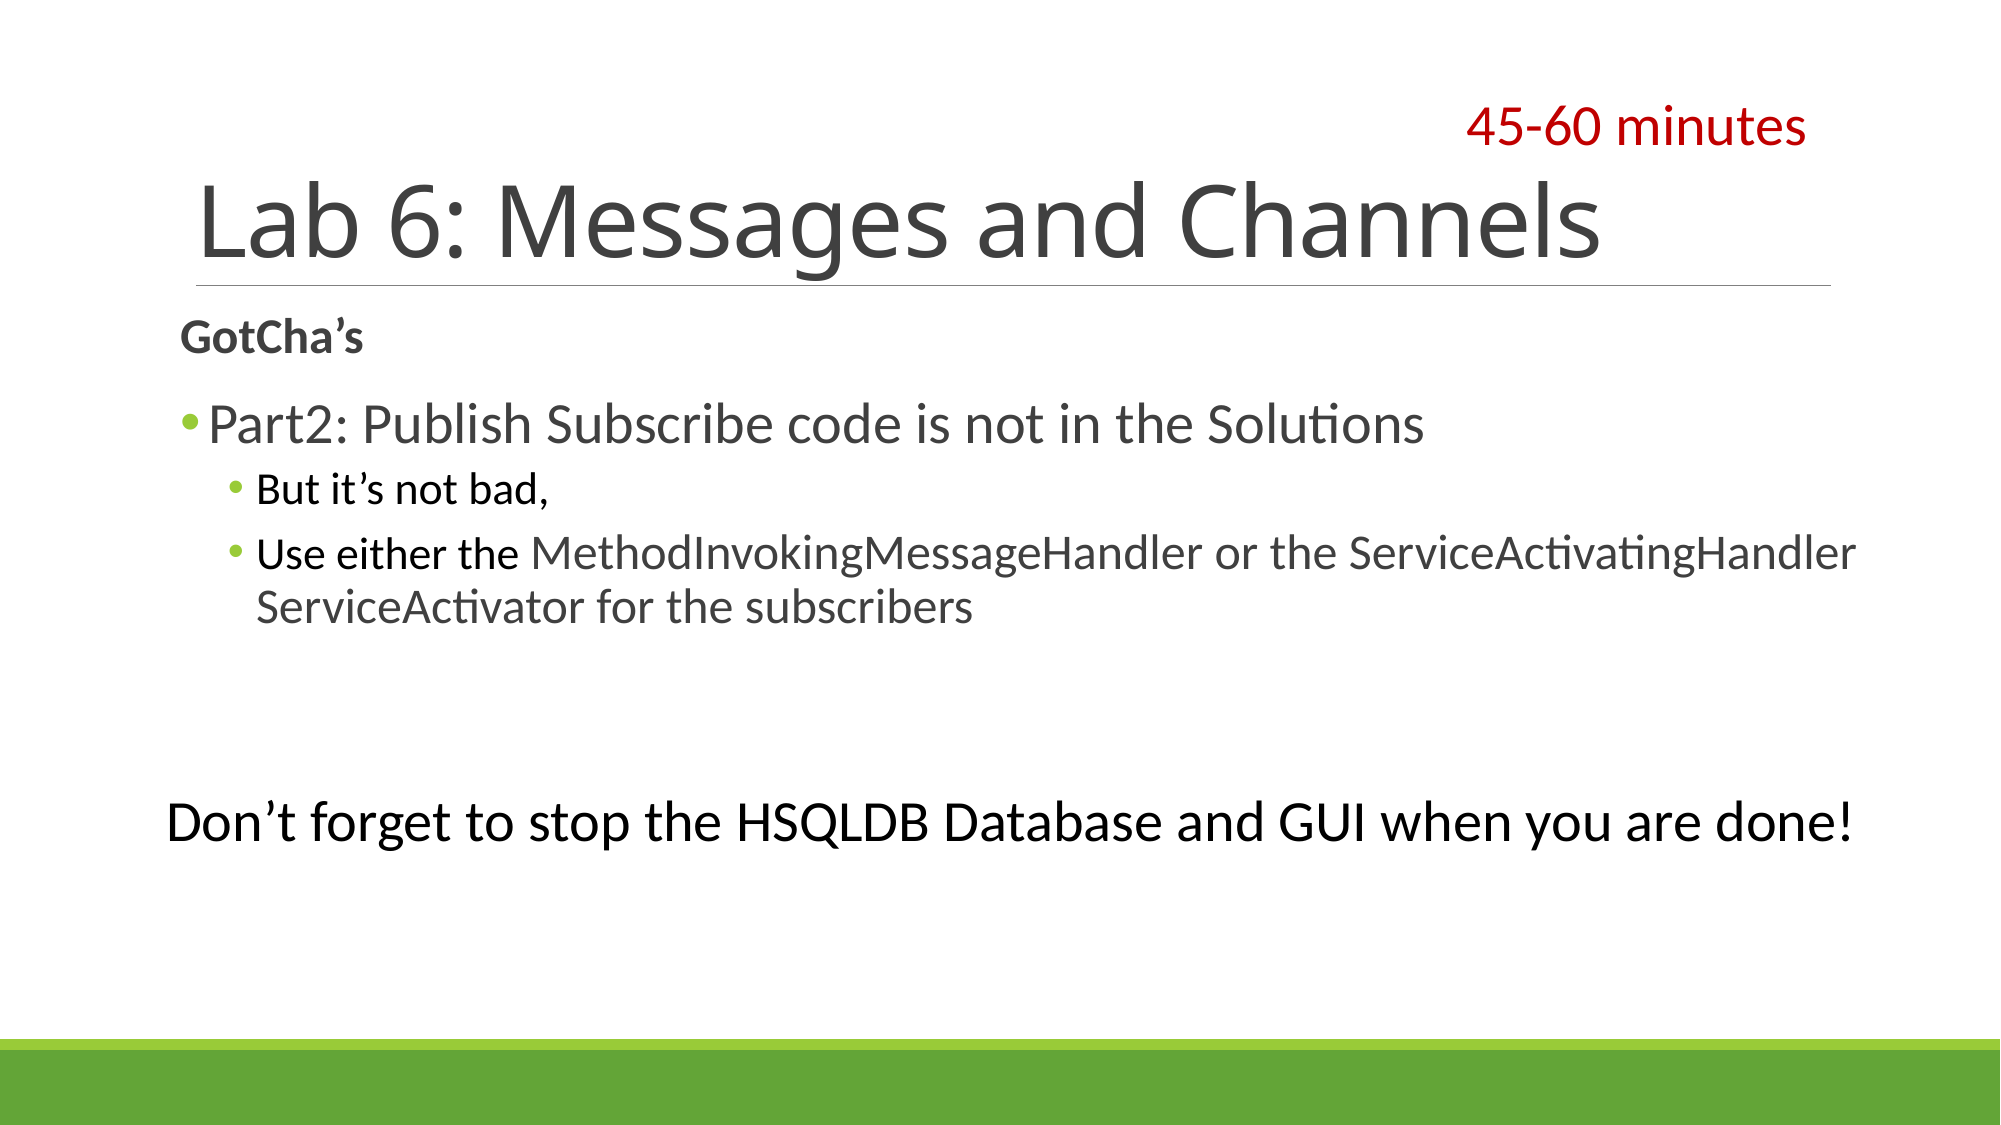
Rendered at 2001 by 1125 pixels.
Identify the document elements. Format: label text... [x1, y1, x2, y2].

list GotCha’s Part2: Publish Subscribe code is not in the Solutions But it’s not bad, Use either the MethodInvokingMessageHandler or the ServiceActivatingHandler ServiceActivator for the subscribers [180, 302, 1956, 1095]
title Lab 6: Messages and Channels [180, 47, 1830, 285]
text_box 45-60 minutes [1451, 80, 1863, 165]
text_box Don’t forget to stop the HSQLDB Database and GUI when you are done! [103, 776, 1907, 861]
